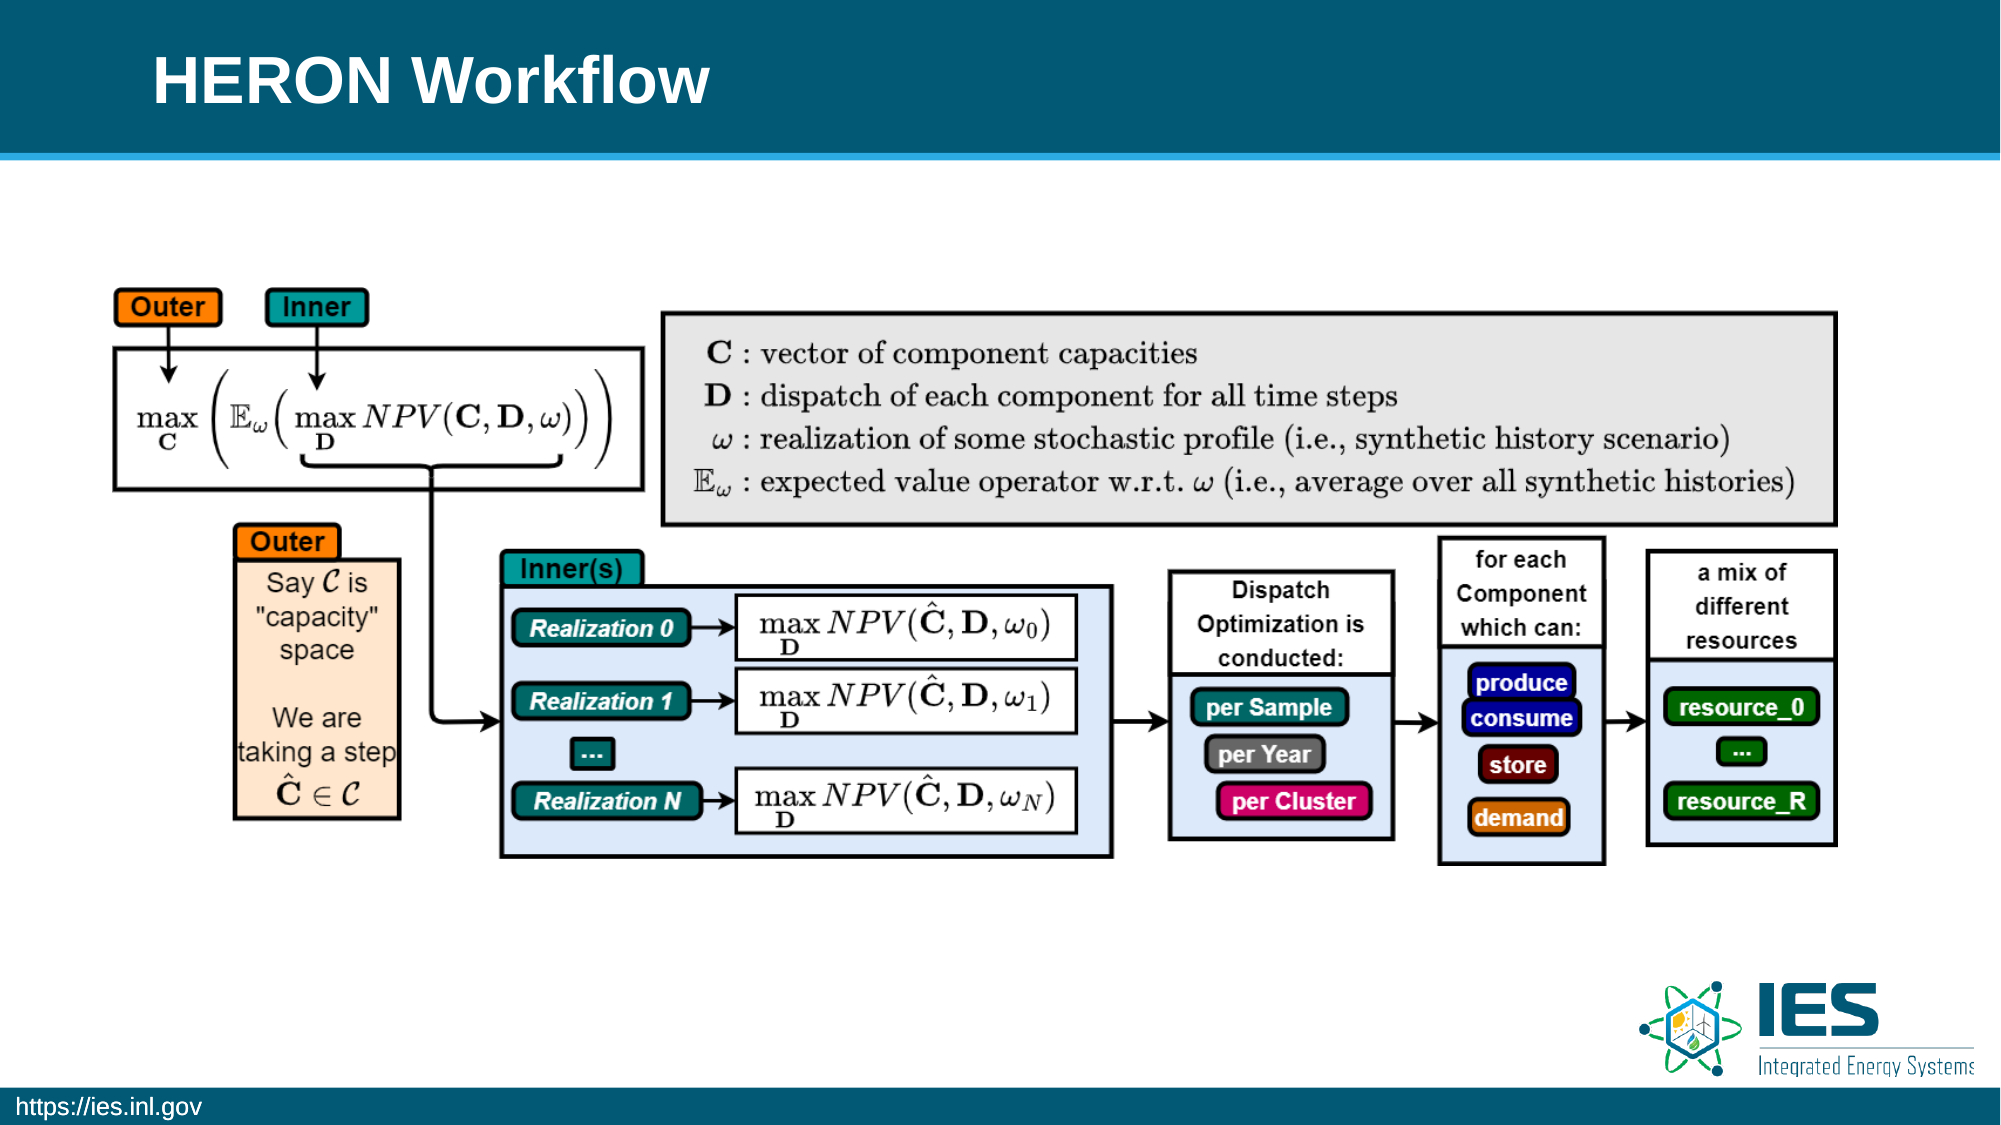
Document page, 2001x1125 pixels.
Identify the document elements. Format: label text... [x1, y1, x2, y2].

picture [112, 287, 1838, 866]
title HERON Workflow [137, 0, 1863, 191]
